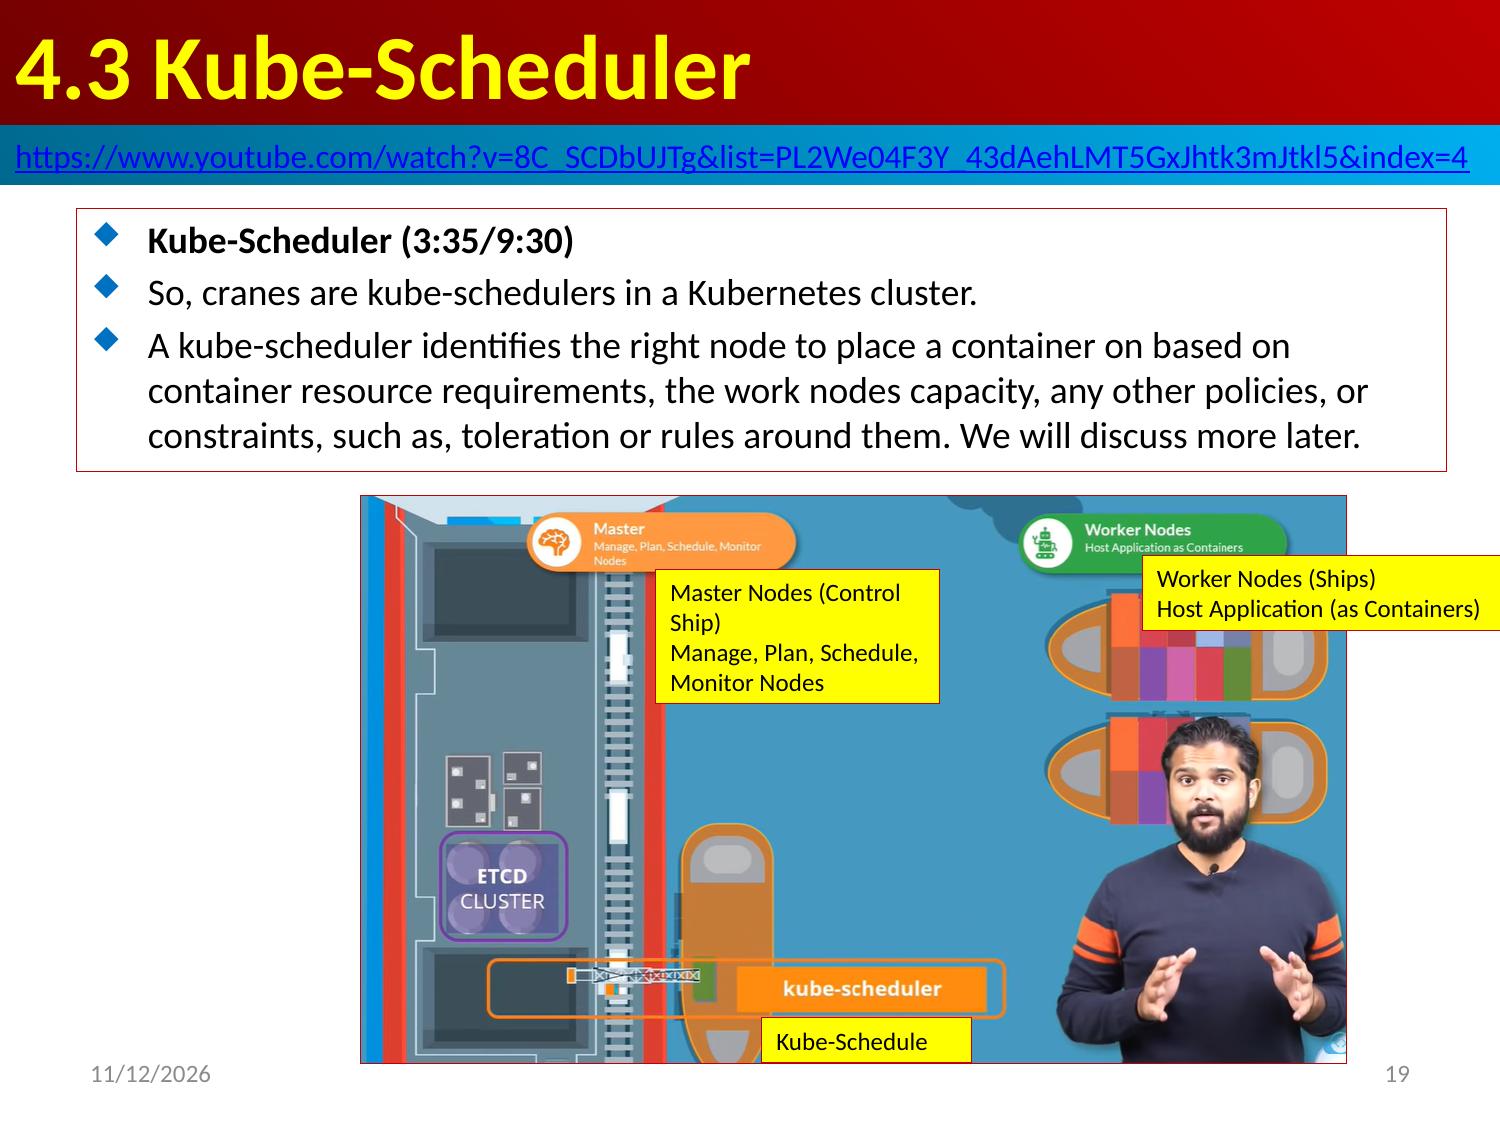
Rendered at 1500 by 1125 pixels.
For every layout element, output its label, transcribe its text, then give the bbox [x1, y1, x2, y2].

subtitle Kube-Scheduler (3:35/9:30) So, cranes are kube-schedulers in a Kubernetes cluster. A kube-scheduler identifies the right node to place a container on based on container resource requirements, the work nodes capacity, any other policies, or constraints, such as, toleration or rules around them. We will discuss more later. [76, 208, 1447, 472]
text_box https://www.youtube.com/watch?v=8C_SCDbUJTg&list=PL2We04F3Y_43dAehLMT5GxJhtk3mJtkl5&index=4 [0, 125, 1500, 185]
slide_number 19 [1074, 1042, 1425, 1103]
picture [369, 495, 1347, 1064]
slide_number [75, 1042, 425, 1103]
title 4.3 Kube-Scheduler [0, 0, 1500, 125]
text_box Worker Nodes (Ships) Host Application (as Containers) [1352, 555, 1500, 631]
picture [359, 495, 368, 1064]
